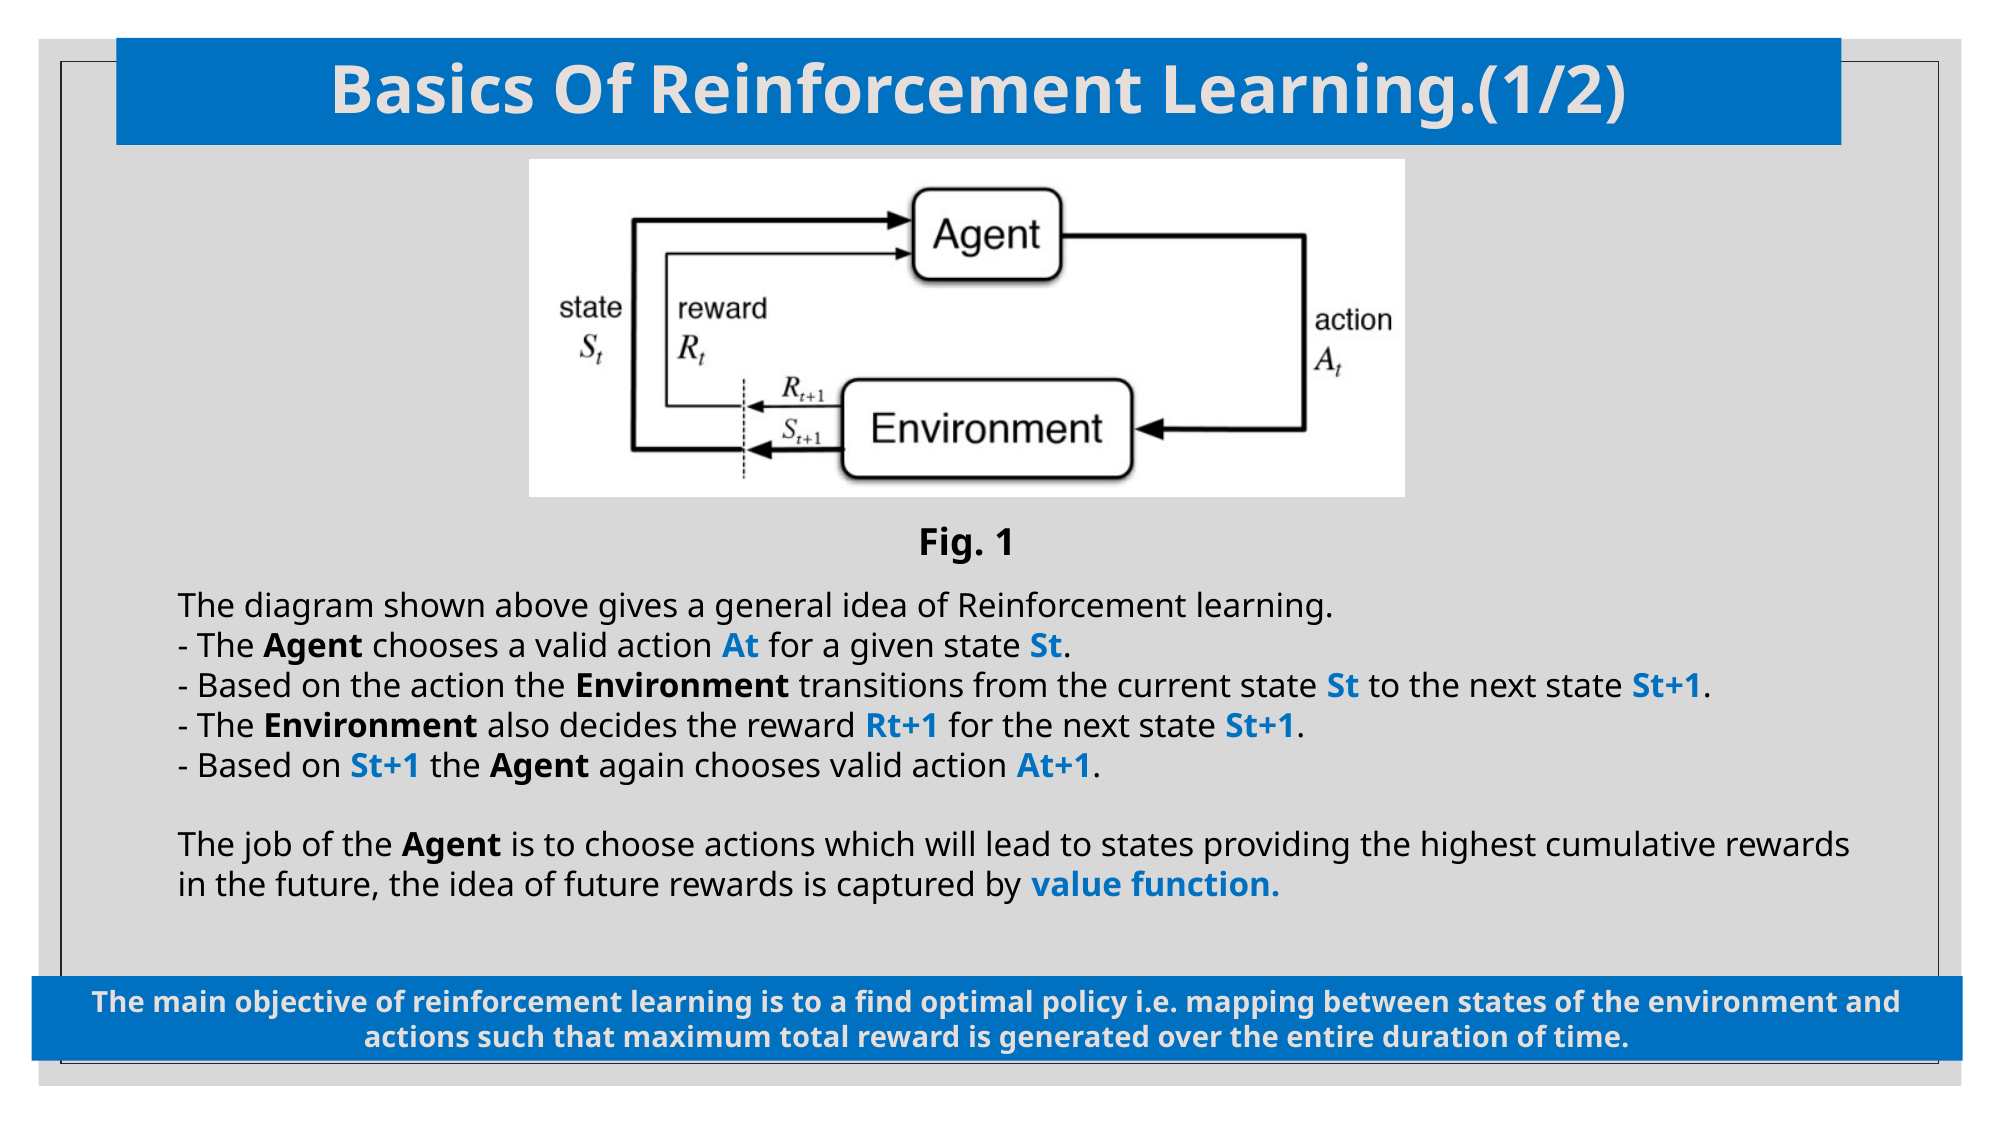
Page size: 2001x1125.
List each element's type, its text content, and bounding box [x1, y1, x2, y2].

text_box The main objective of reinforcement learning is to a find optimal policy i.e. mapping between states of the environment and actions such that maximum total reward is generated over the entire duration of time. [31, 976, 1963, 1061]
text_box The diagram shown above gives a general idea of Reinforcement learning. - The Agent chooses a valid action At for a given state St. - Based on the action the Environment transitions from the current state St to the next state St+1. - The Environment also decides the reward Rt+1 for the next state St+1. - Based on St+1 the Agent again chooses valid action At+1. The job of the Agent is to choose actions which will lead to states providing the highest cumulative rewards in the future, the idea of future rewards is captured by value function. [162, 576, 1923, 911]
picture [529, 159, 1405, 497]
text_box Fig. 1 [903, 510, 1599, 571]
title Basics Of Reinforcement Learning.(1/2) [116, 37, 1842, 145]
